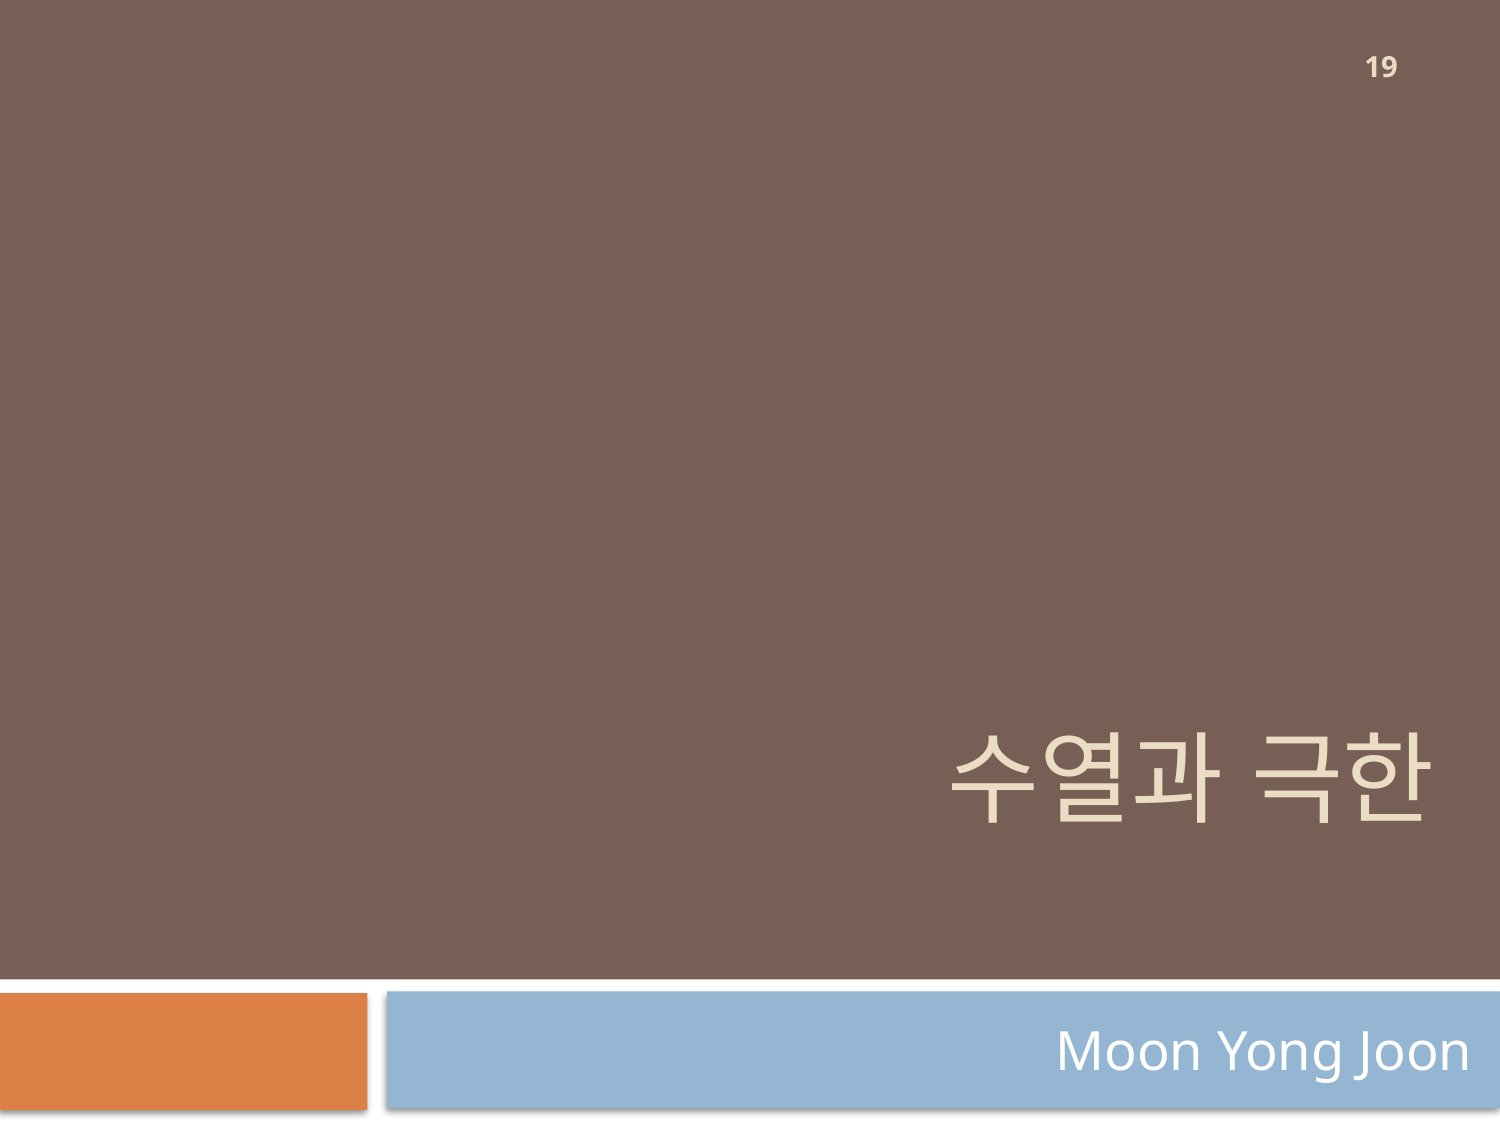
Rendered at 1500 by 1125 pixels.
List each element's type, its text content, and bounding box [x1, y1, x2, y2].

subtitle Moon Yong Joon [387, 992, 1488, 1105]
slide_number 19 [1312, 37, 1450, 100]
title 수열과 극한 [242, 231, 1450, 963]
